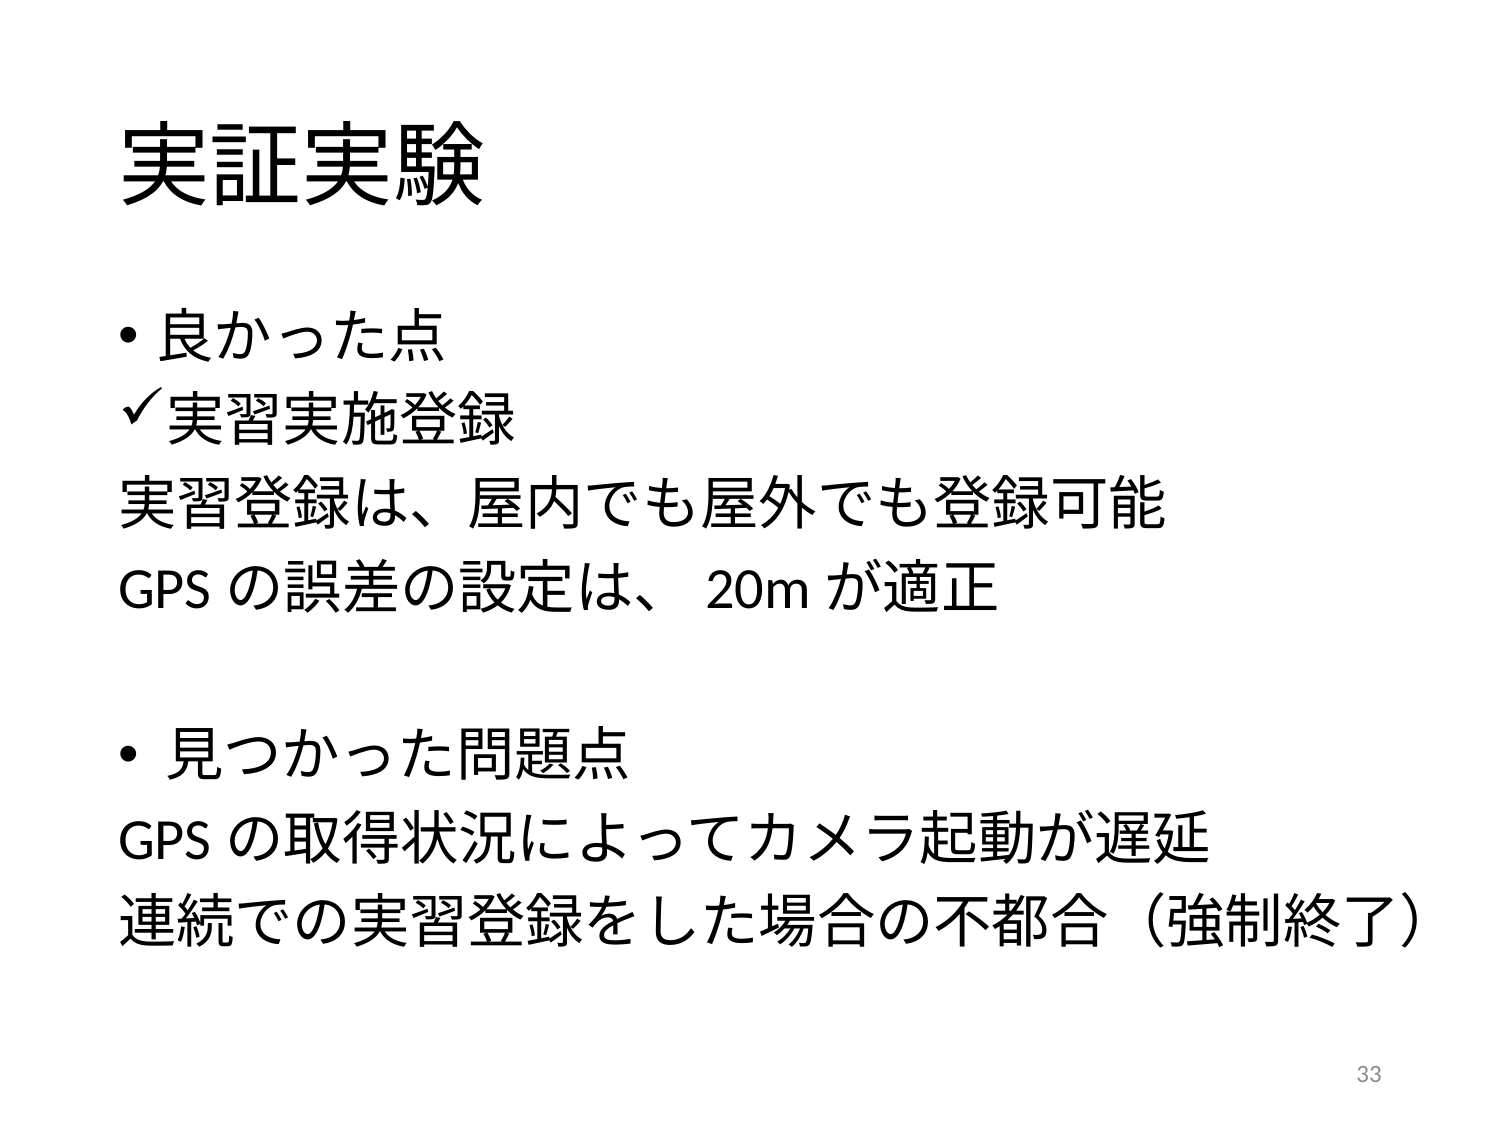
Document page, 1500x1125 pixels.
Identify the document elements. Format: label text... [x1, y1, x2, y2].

list 良かった点 実習実施登録 実習登録は、屋内でも屋外でも登録可能 GPSの誤差の設定は、20mが適正 見つかった問題点 GPSの取得状況によってカメラ起動が遅延 連続での実習登録をした場合の不都合（強制終了） [103, 299, 1500, 1014]
title 実証実験 [103, 59, 1397, 278]
slide_number 33 [1059, 1042, 1397, 1103]
